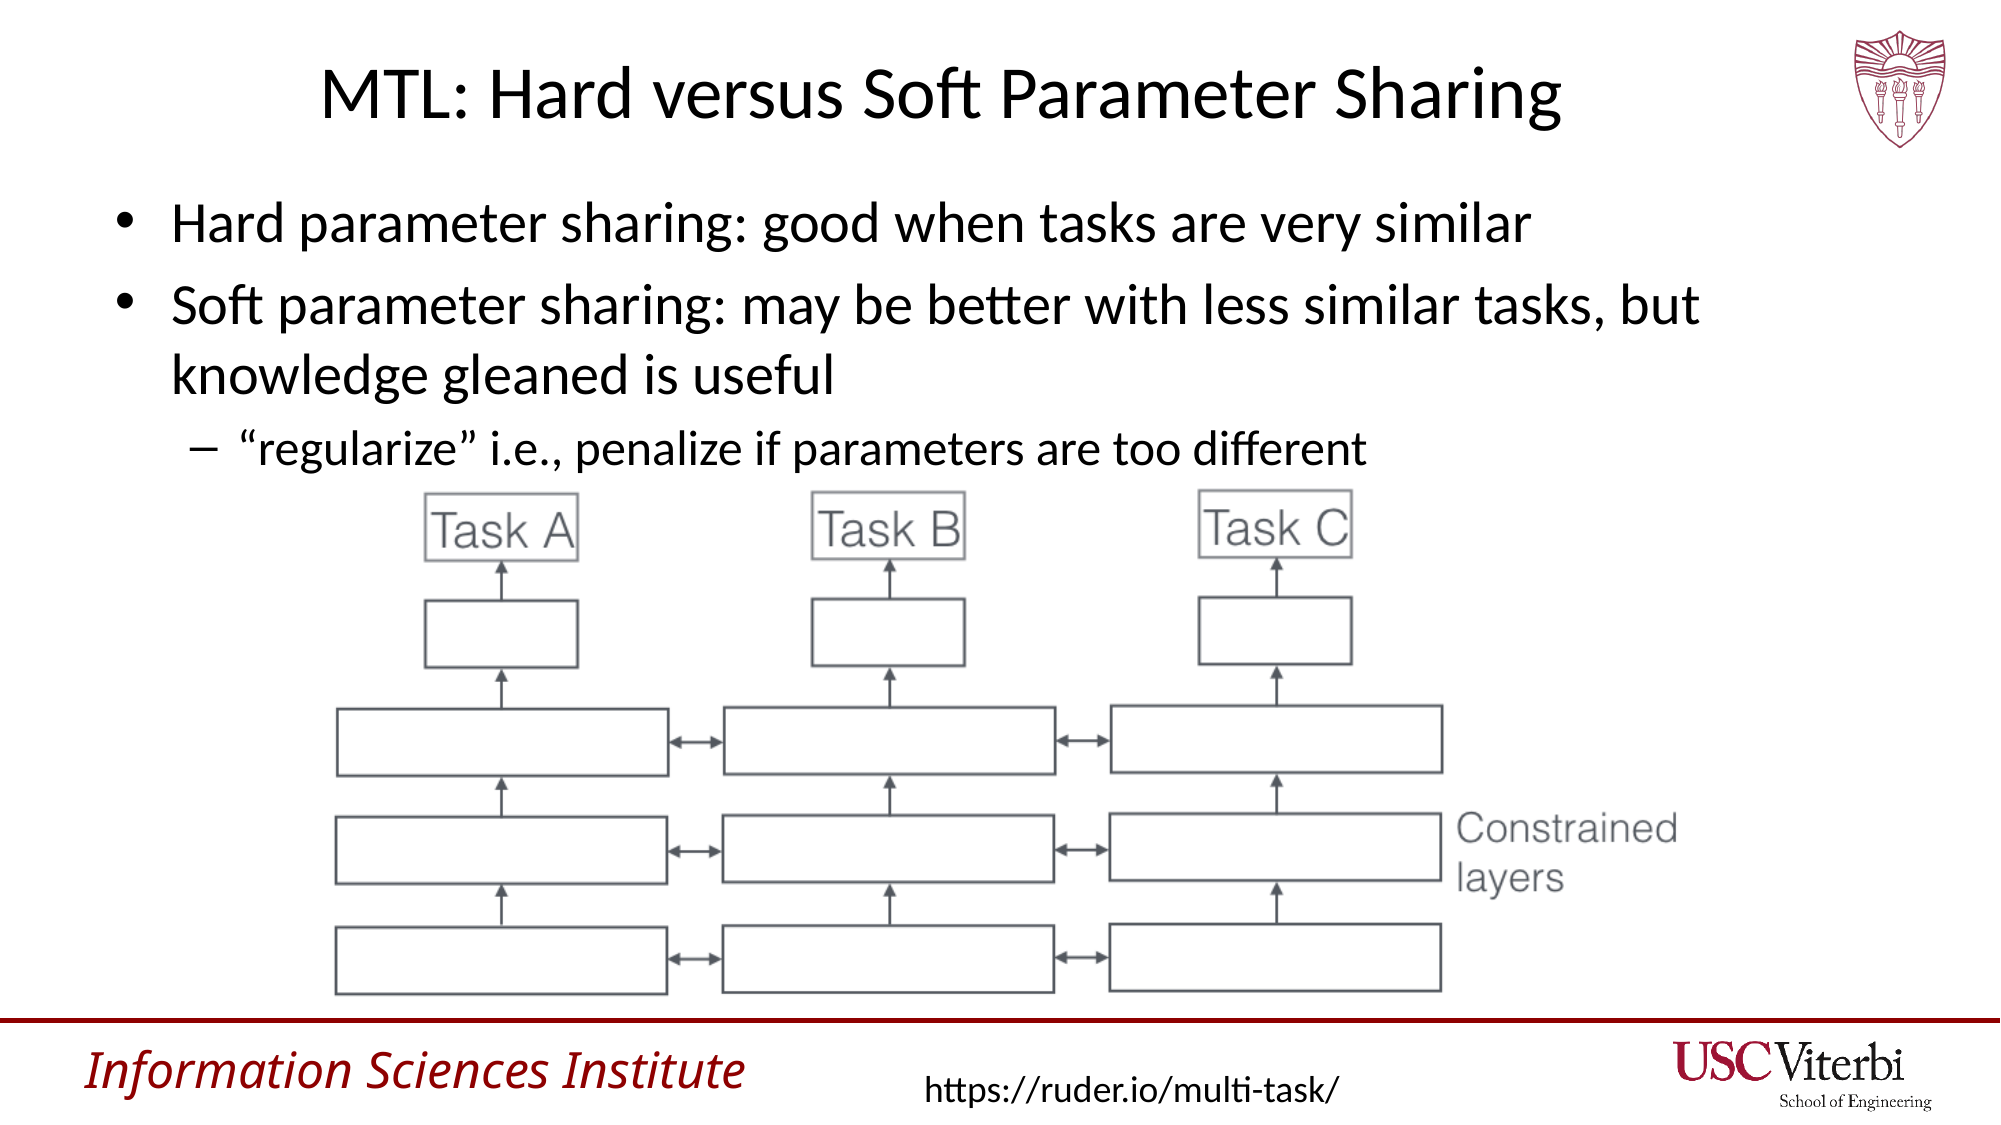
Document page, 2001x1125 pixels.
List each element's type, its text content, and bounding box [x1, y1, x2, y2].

picture [313, 478, 1687, 1006]
picture [1641, 1027, 1964, 1118]
text_box https://ruder.io/multi-task/ [909, 1058, 1356, 1118]
list Hard parameter sharing: good when tasks are very similar Soft parameter sharing: may be better with less similar tasks, but knowledge gleaned is useful “regularize” i.e., penalize if parameters are too different [99, 176, 1902, 994]
title MTL: Hard versus Soft Parameter Sharing [99, 35, 1783, 141]
